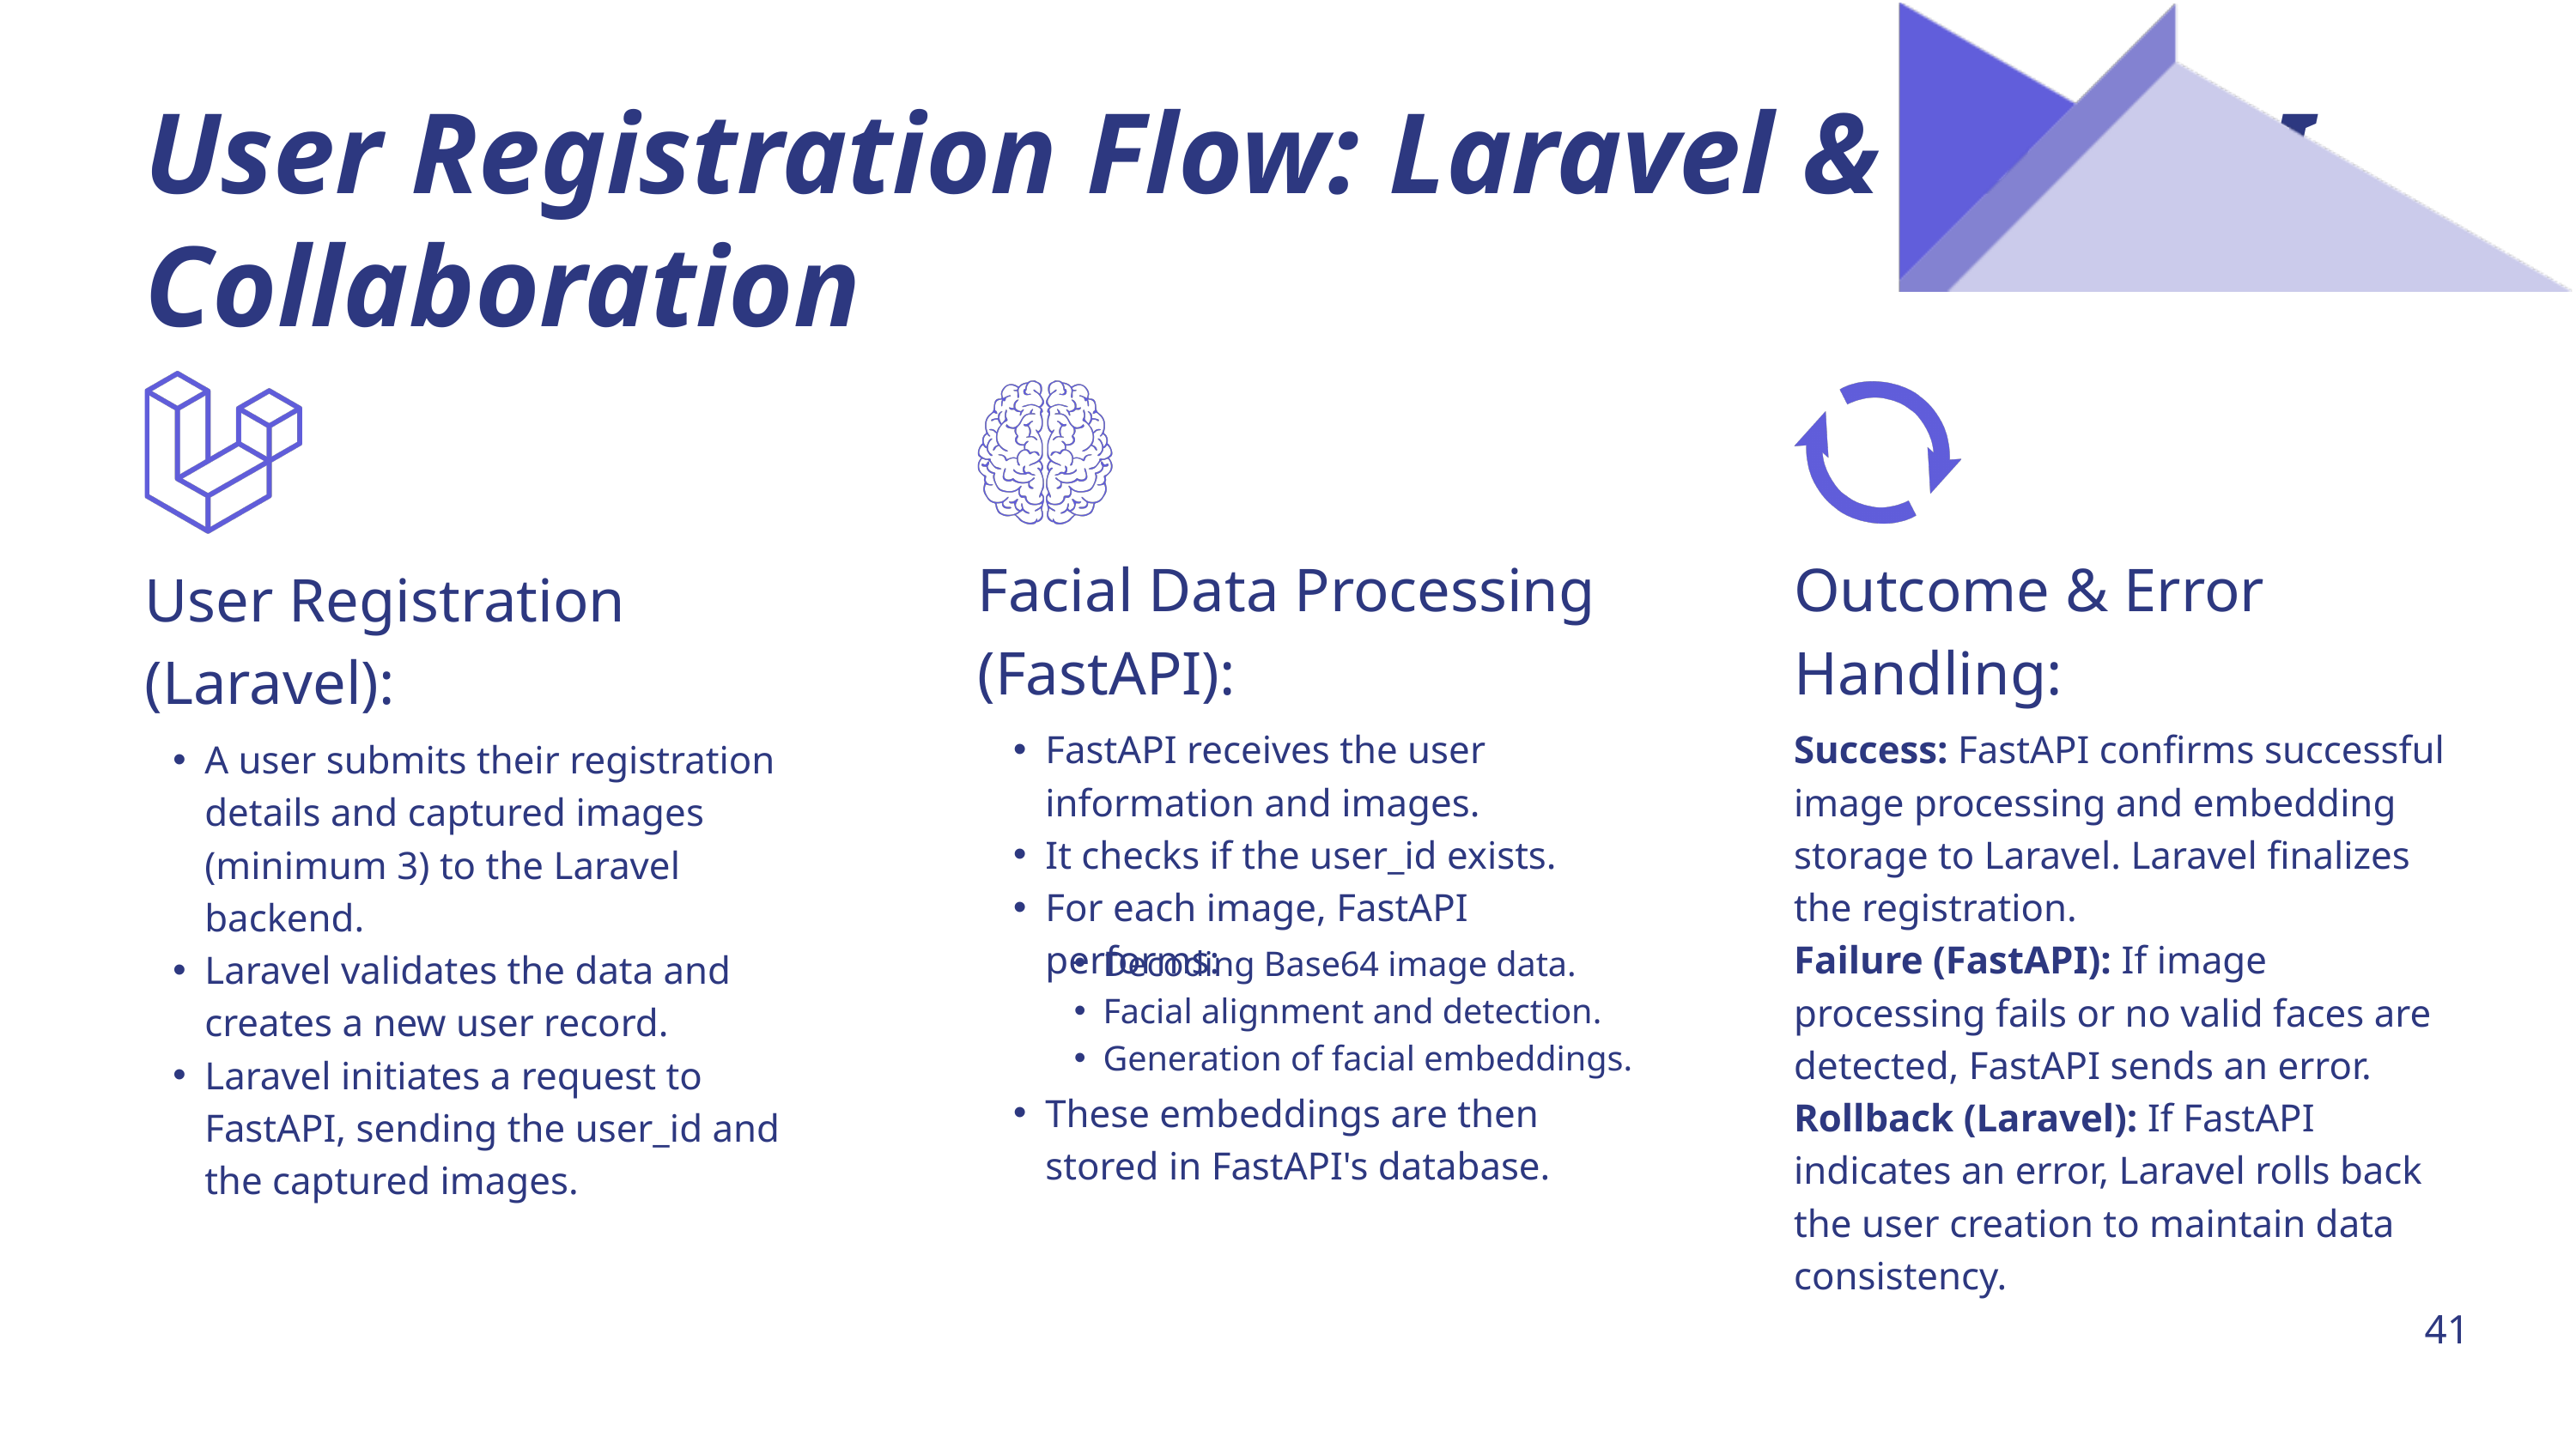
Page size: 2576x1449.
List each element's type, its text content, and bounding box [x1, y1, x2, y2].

text_box User Registration Flow: Laravel & FastAPI Collaboration [144, 82, 2454, 349]
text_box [1793, 380, 2454, 1240]
text_box [1896, 3, 2576, 292]
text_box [977, 380, 1681, 1185]
text_box 41 [2424, 1296, 2470, 1352]
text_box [140, 371, 823, 1145]
